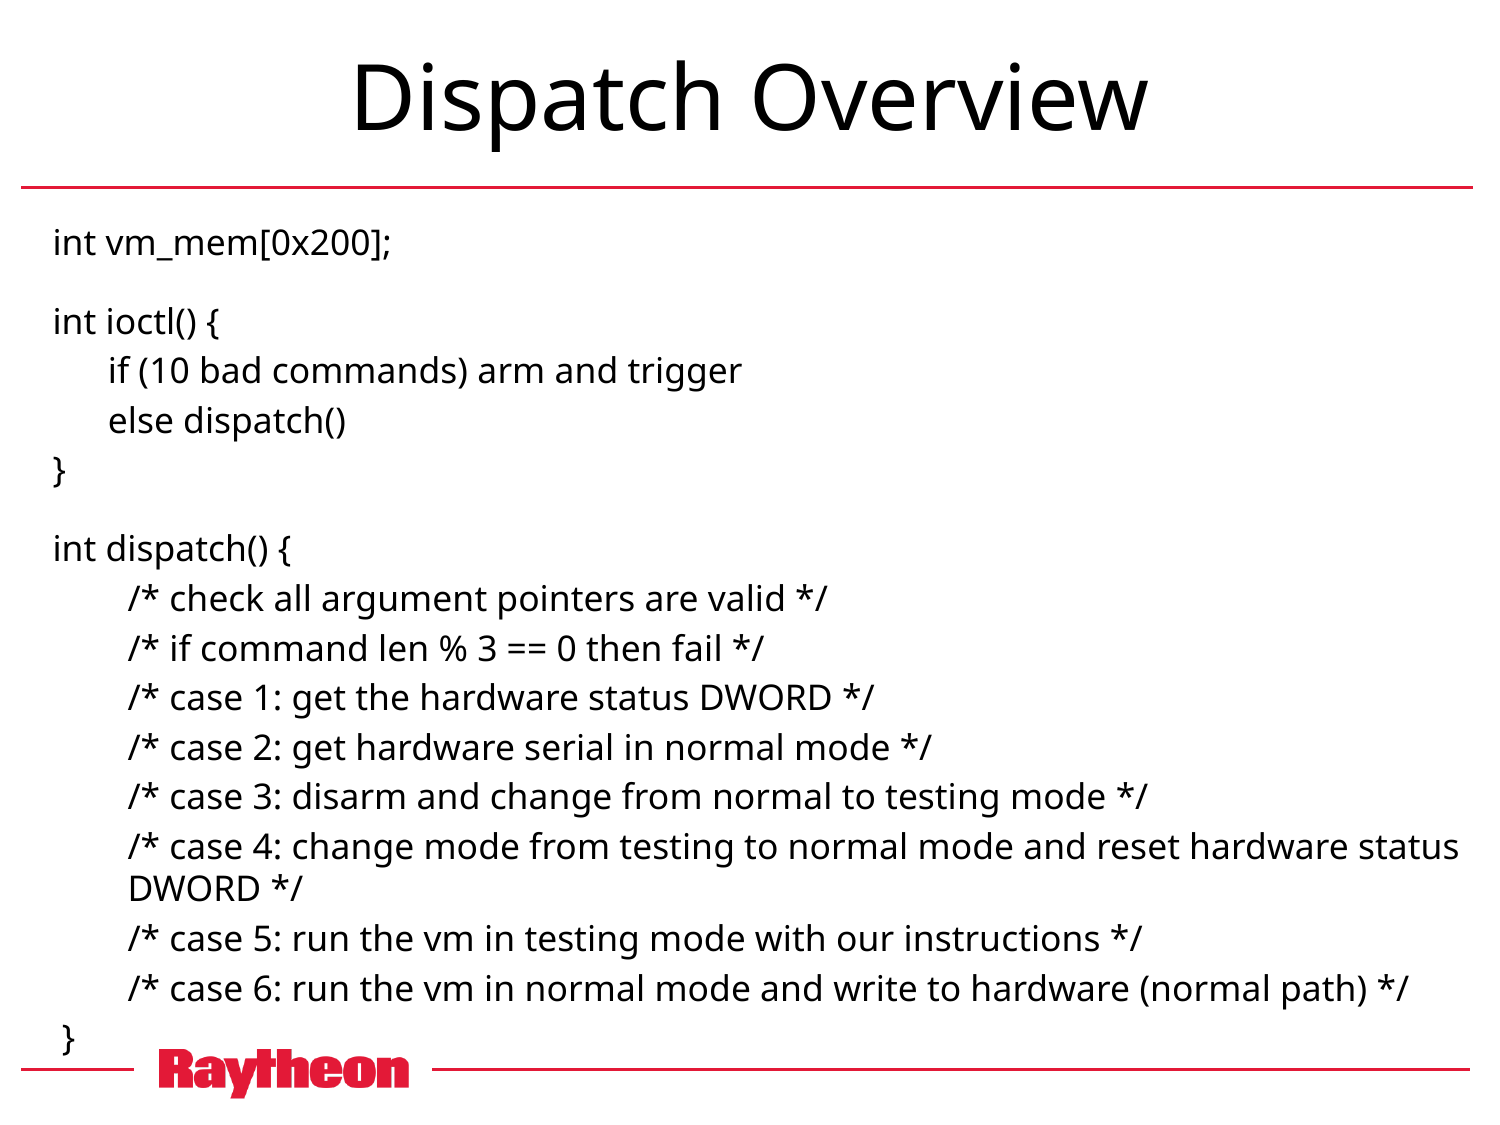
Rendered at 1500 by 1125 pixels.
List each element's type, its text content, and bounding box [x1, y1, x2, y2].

picture [159, 1050, 409, 1099]
title Dispatch Overview [75, 0, 1425, 188]
list int vm_mem[0x200]; int ioctl() { if (10 bad commands) arm and trigger else dispatch() } int dispatch() { /* check all argument pointers are valid */ /* if command len % 3 == 0 then fail */ /* case 1: get the hardware status DWORD */ /* case 2: get hardware serial in normal mode */ /* case 3: disarm and change from normal to testing mode */ /* case 4: change mode from testing to normal mode and reset hardware status DWORD */ /* case 5: run the vm in testing mode with our instructions */ /* case 6: run the vm in normal mode and write to hardware (normal path) */ } [37, 212, 1500, 1050]
